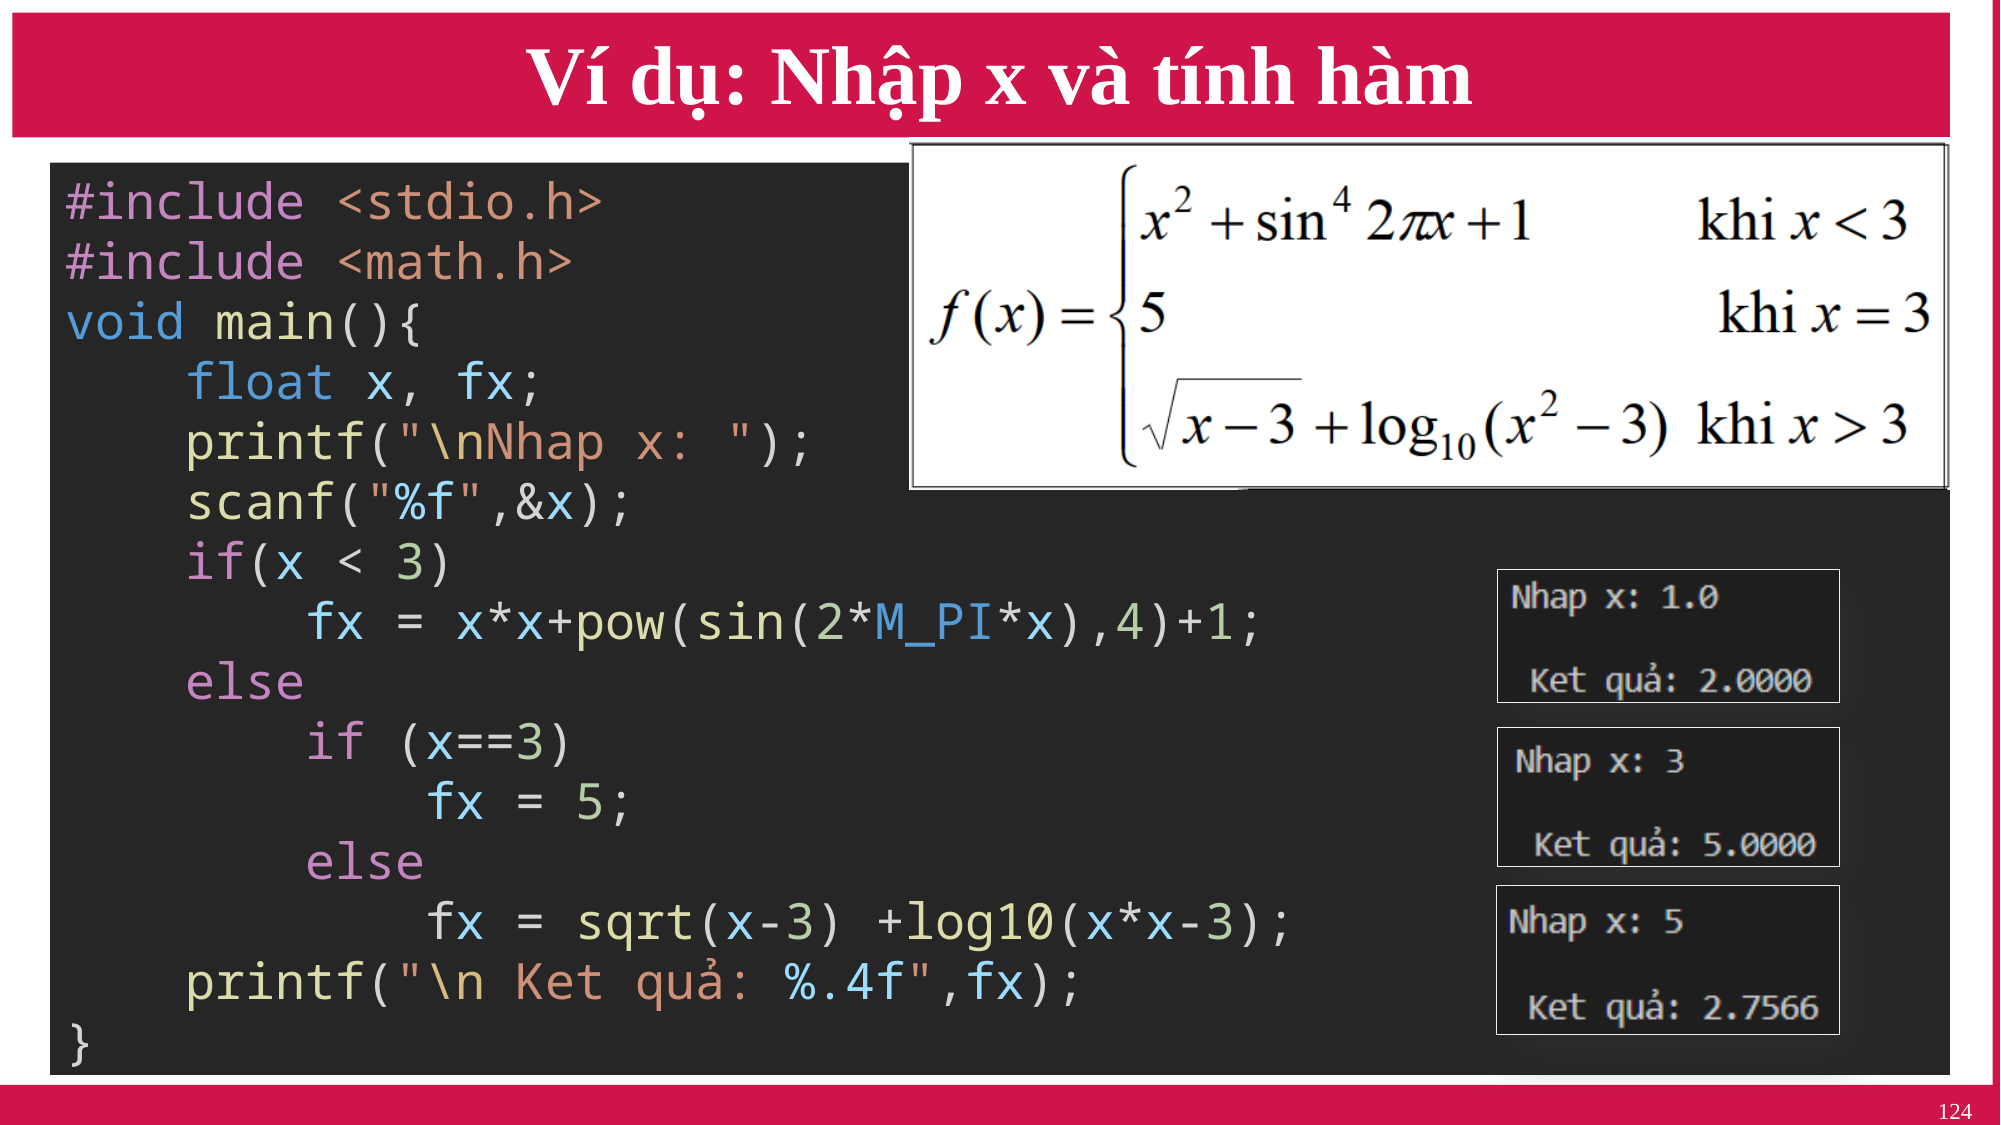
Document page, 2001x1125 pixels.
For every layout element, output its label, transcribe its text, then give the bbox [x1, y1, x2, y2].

picture [1496, 884, 1840, 1036]
list #include <stdio.h> #include <math.h> void main(){ float x, fx; printf("\nNhap x: "); scanf("%f",&x); if(x < 3) fx = x*x+pow(sin(2*M_PI*x),4)+1; else if (x==3) fx = 5; else fx = sqrt(x-3) +log10(x*x-3); printf("\n Ket quả: %.4f",fx); } [50, 162, 1950, 1075]
picture [1497, 727, 1840, 867]
picture [909, 137, 1951, 491]
slide_number 124 [1520, 1074, 1988, 1113]
picture [1497, 569, 1840, 703]
title Ví dụ: Nhập x và tính hàm [99, 24, 1900, 118]
